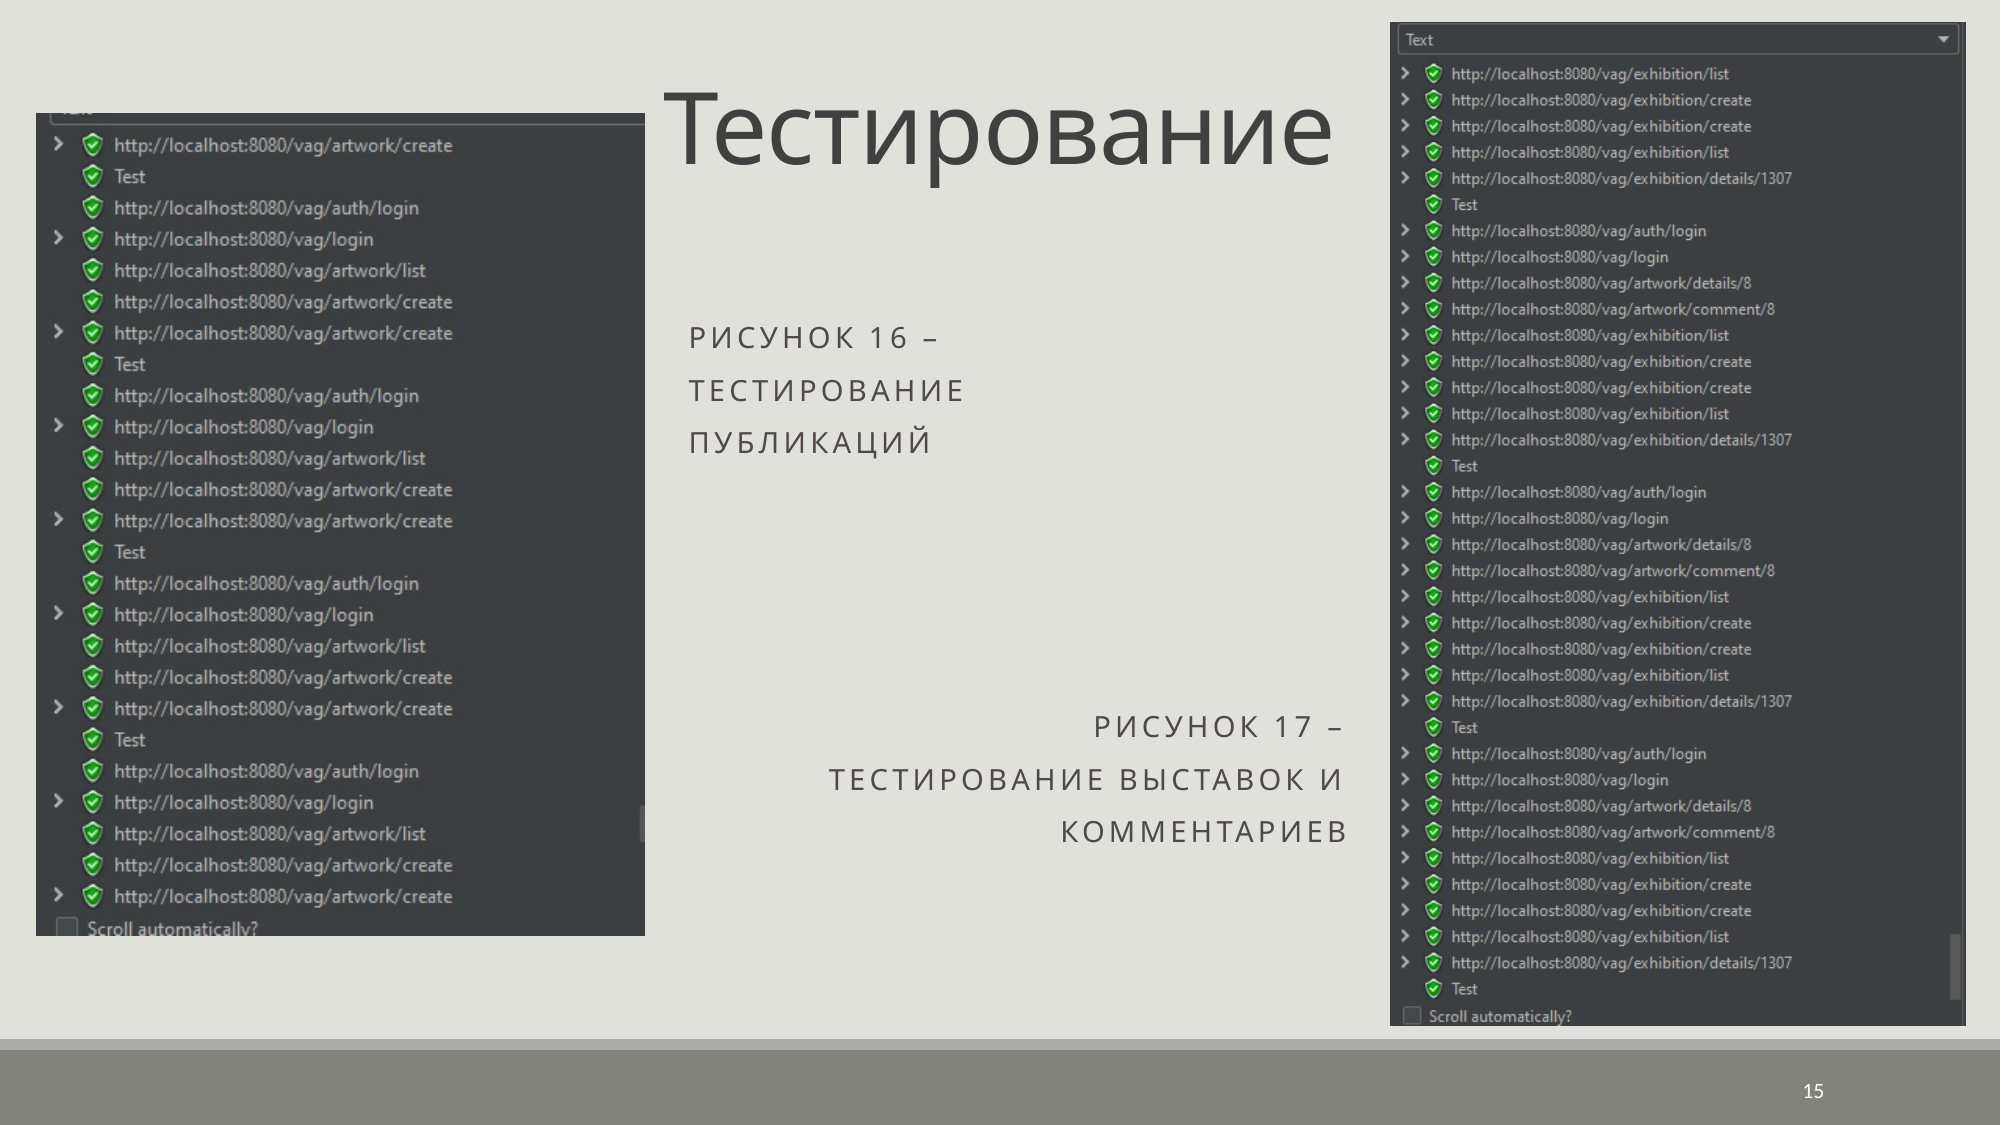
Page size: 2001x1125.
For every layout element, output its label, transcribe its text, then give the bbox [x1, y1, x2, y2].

text_box [652, 218, 1387, 352]
slide_number 15 [1624, 1059, 1840, 1120]
text_box Рисунок 16 – Тестирование публикаций [652, 294, 1235, 467]
text_box Рисунок 17 – Тестирование выставок и комментариев [759, 683, 1387, 856]
title Тестирование [36, 60, 1387, 193]
picture [35, 112, 645, 936]
picture [1390, 21, 1967, 1027]
